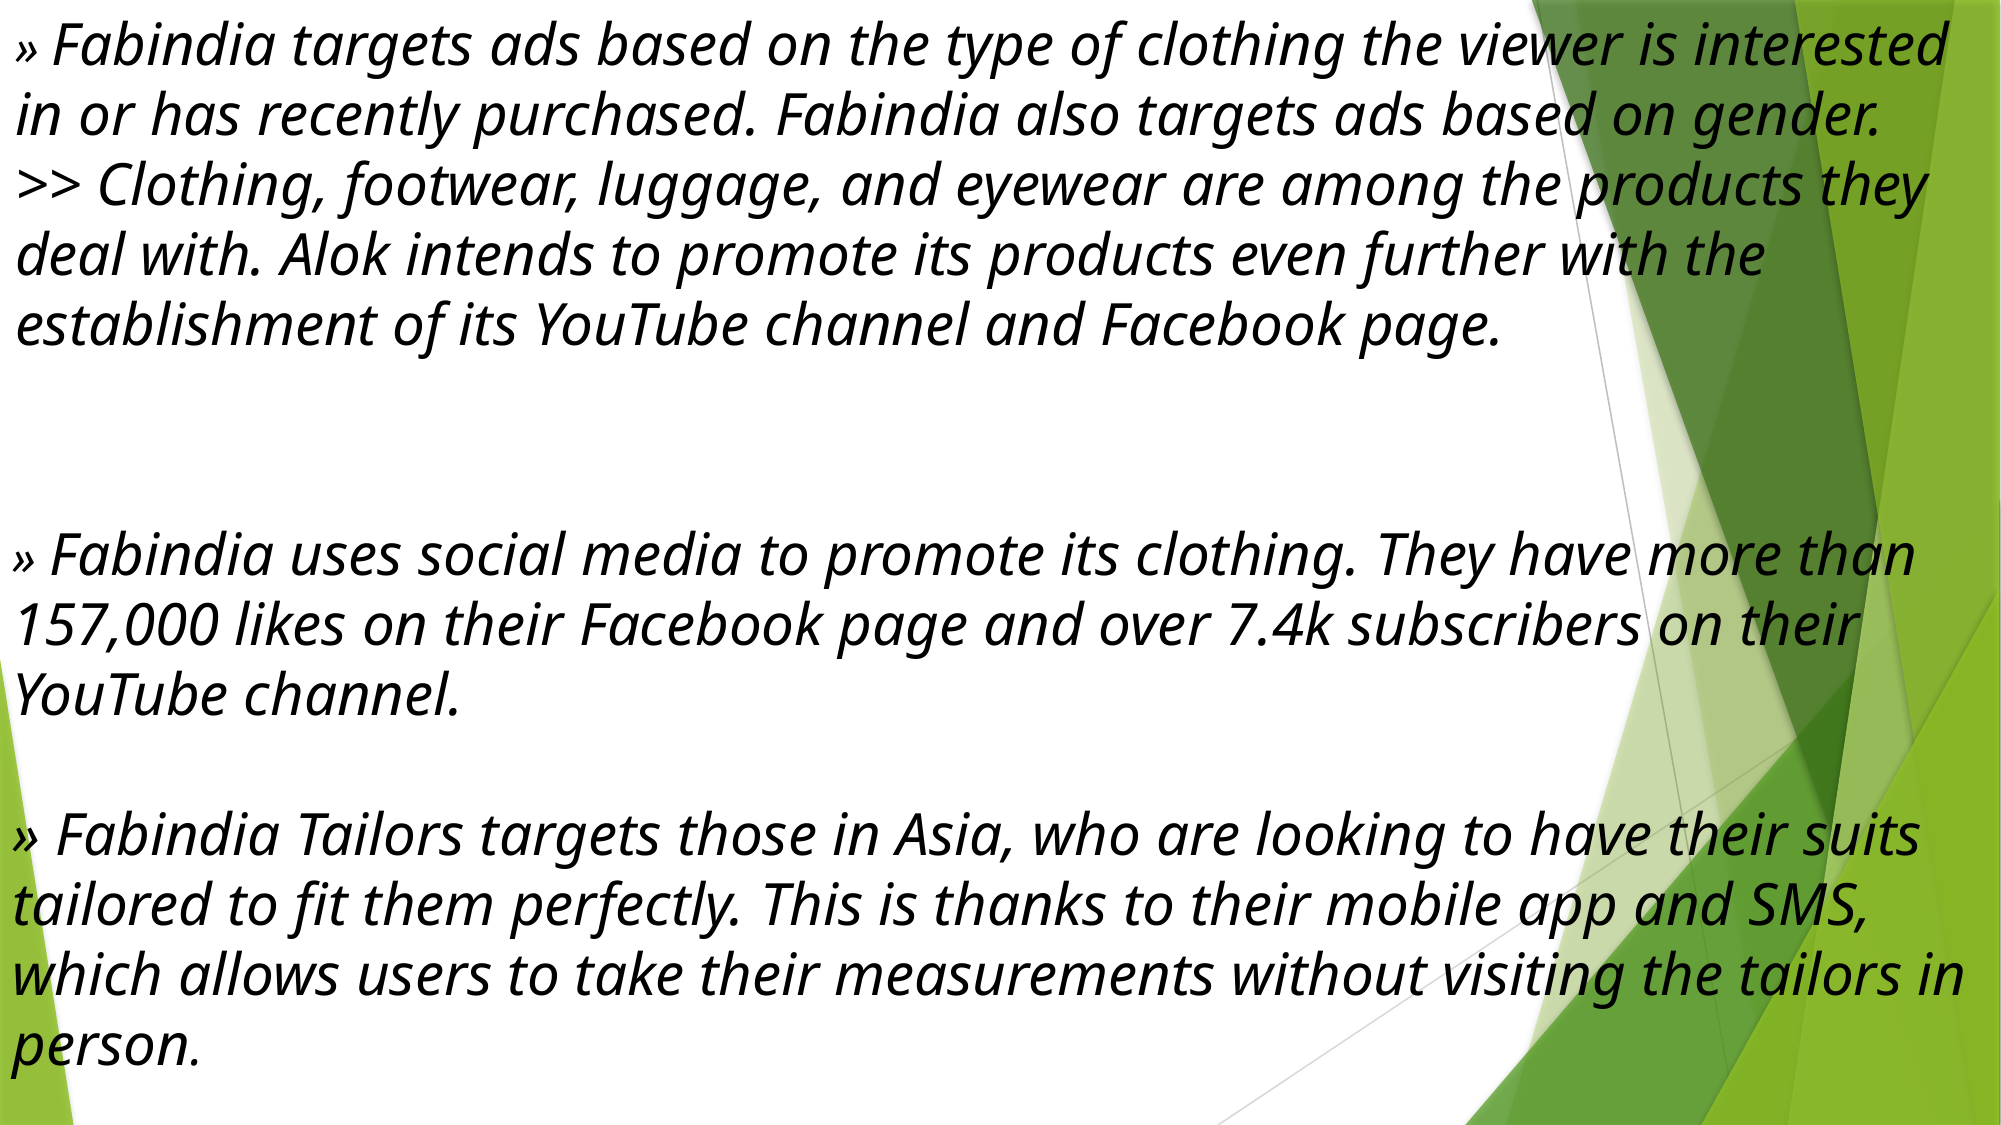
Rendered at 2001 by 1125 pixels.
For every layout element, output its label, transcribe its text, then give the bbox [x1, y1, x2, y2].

text_box » Fabindia targets ads based on the type of clothing the viewer is interested in or has recently purchased. Fabindia also targets ads based on gender. >> Clothing, footwear, luggage, and eyewear are among the products they deal with. Alok intends to promote its products even further with the establishment of its YouTube channel and Facebook page. [0, 0, 2000, 365]
text_box » Fabindia uses social media to promote its clothing. They have more than 157,000 likes on their Facebook page and over 7.4k subscribers on their YouTube channel. » Fabindia Tailors targets those in Asia, who are looking to have their suits tailored to fit them perfectly. This is thanks to their mobile app and SMS, which allows users to take their measurements without visiting the tailors in person. [0, 509, 1998, 1085]
